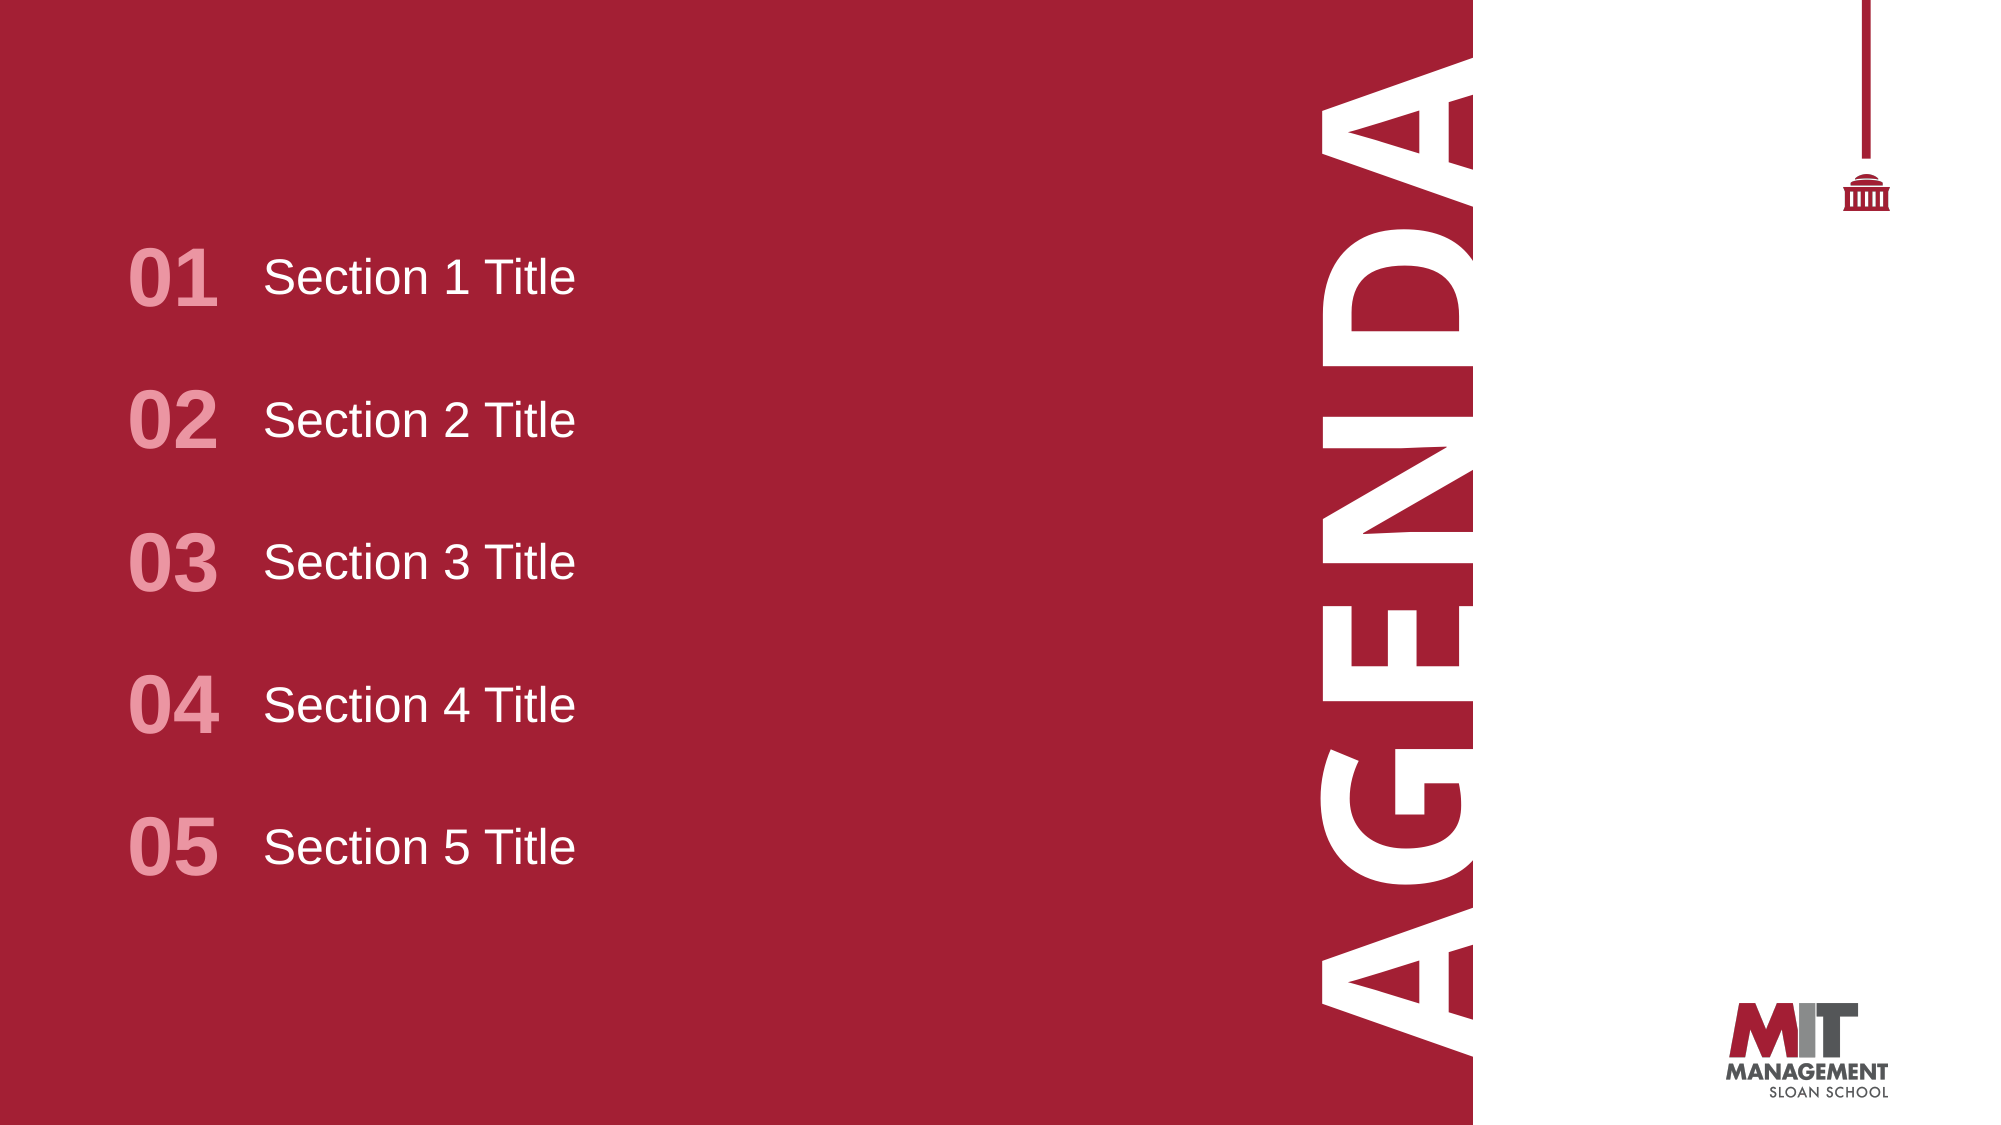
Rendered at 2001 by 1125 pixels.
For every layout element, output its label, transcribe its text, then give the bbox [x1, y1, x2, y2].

table_cell Section 5 Title [248, 776, 1152, 918]
table_cell Section 3 Title [248, 491, 1152, 634]
table_cell 04 [113, 634, 248, 776]
table_cell 03 [113, 491, 248, 634]
table_cell Section 2 Title [248, 349, 1152, 491]
picture [1843, 174, 1890, 211]
table_cell Section 4 Title [248, 634, 1152, 776]
table_header 01 [113, 207, 248, 349]
picture [1726, 1003, 1888, 1098]
table_header Section 1 Title [248, 207, 1152, 349]
table_cell 05 [113, 776, 248, 918]
table_cell 02 [113, 349, 248, 491]
